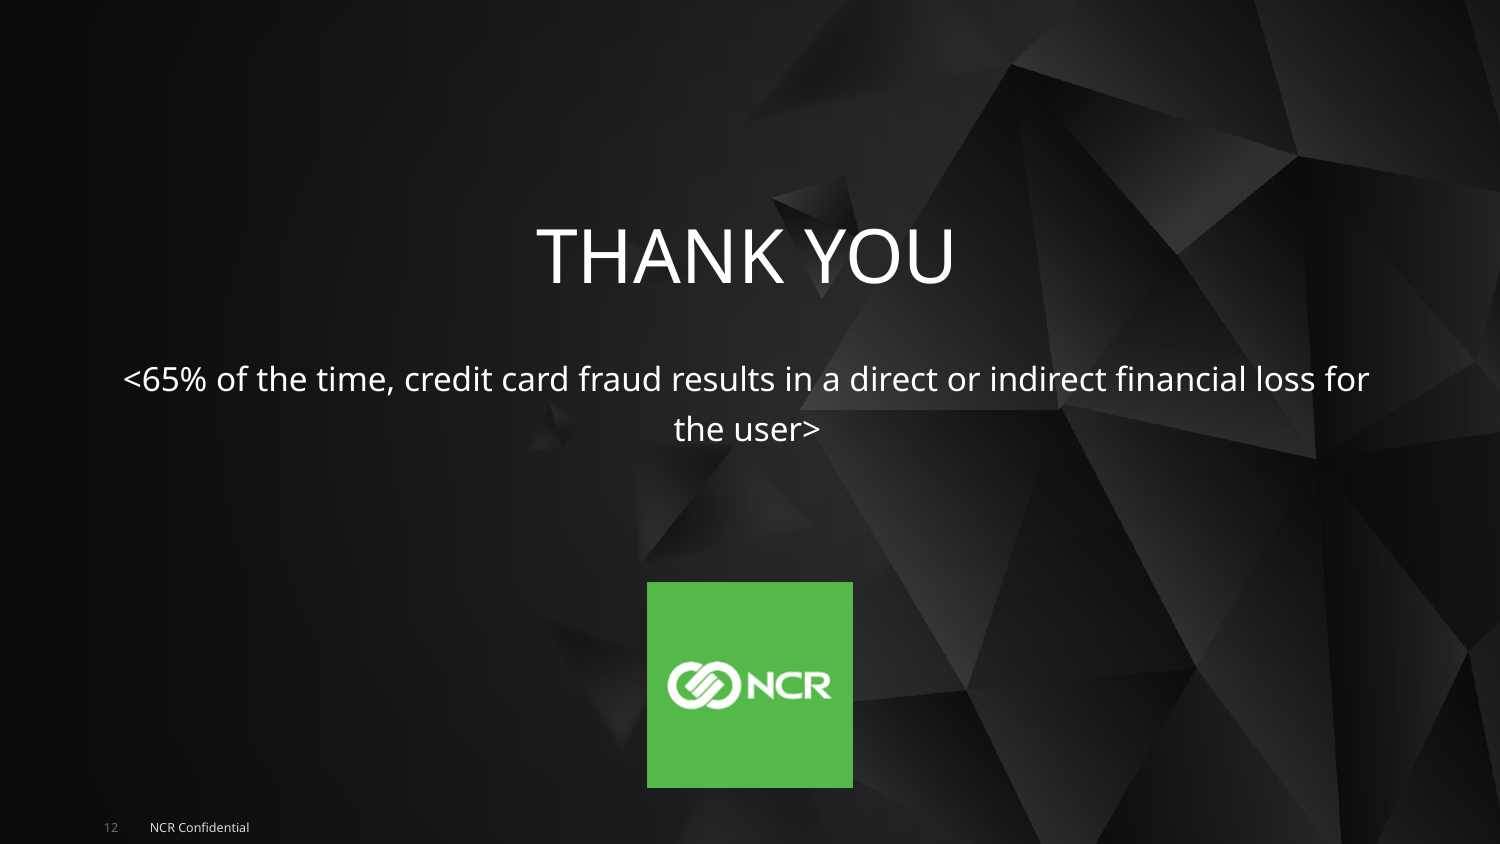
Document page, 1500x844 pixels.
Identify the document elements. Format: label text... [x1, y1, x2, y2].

title THANK YOU <65% of the time, credit card fraud results in a direct or indirect financial loss for the user> [113, 122, 1397, 574]
slide_number 12 [103, 811, 129, 844]
picture [0, 0, 1500, 844]
footer NCR Confidential [149, 811, 656, 844]
